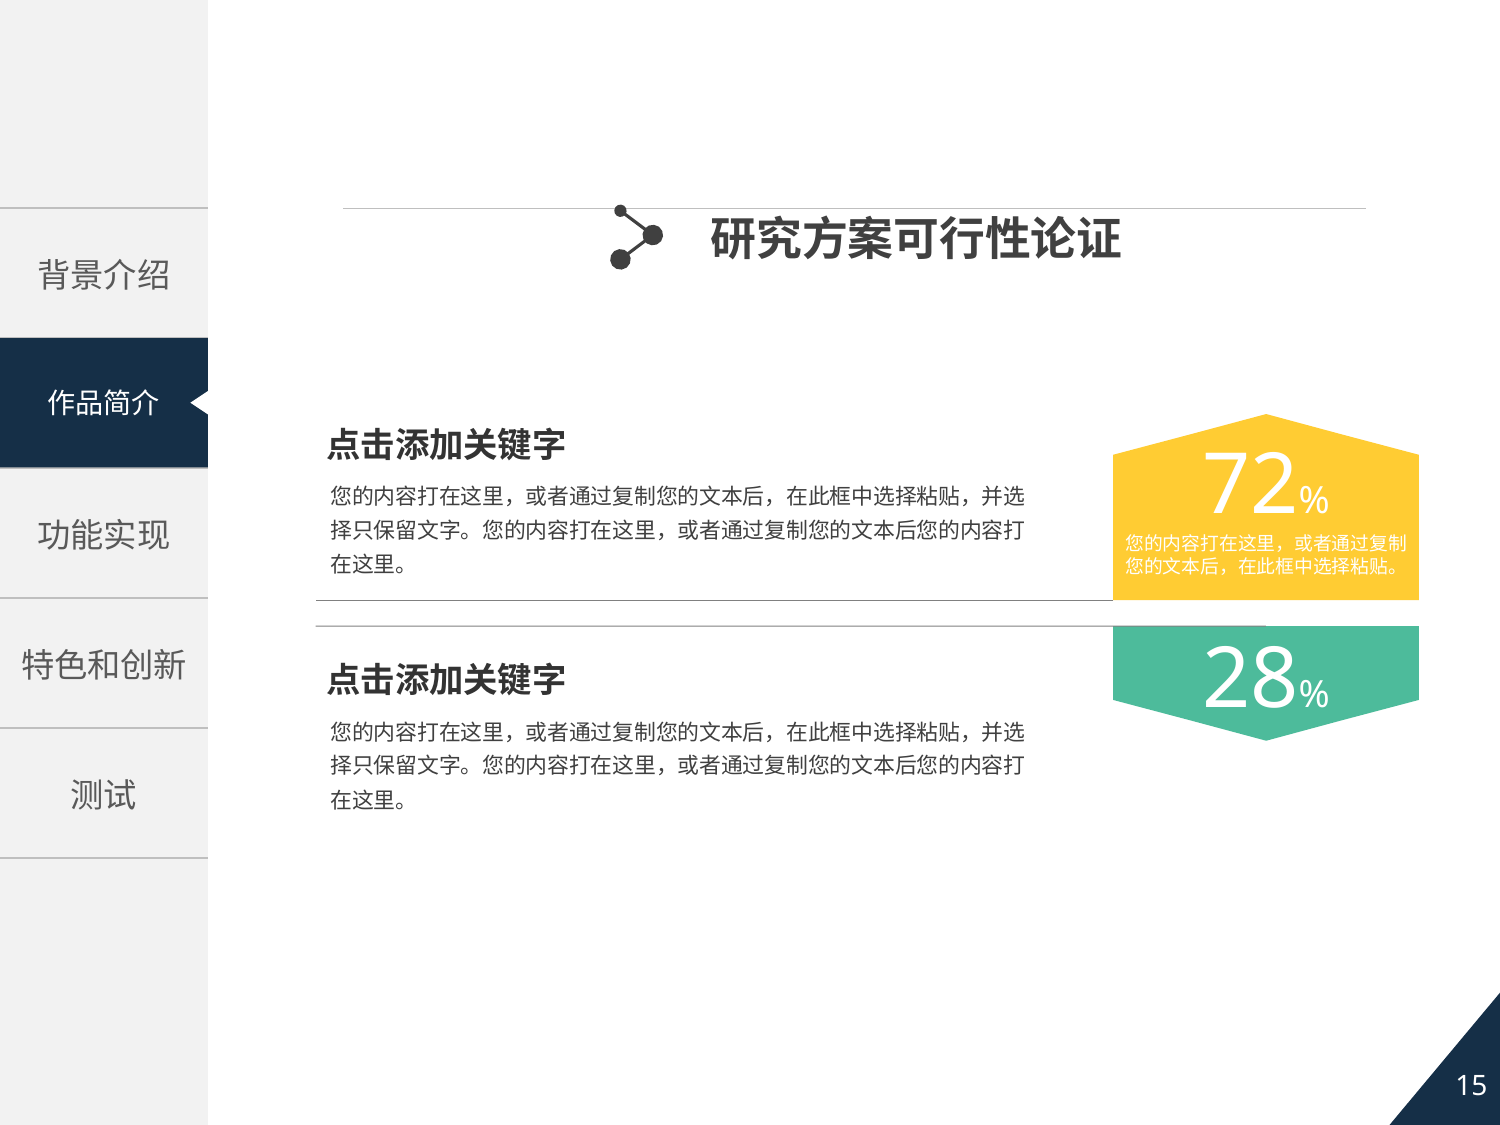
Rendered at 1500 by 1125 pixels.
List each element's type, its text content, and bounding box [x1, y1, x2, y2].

text_box 您的内容打在这里，或者通过复制您的文本后，在此框中选择粘贴，并选择只保留文字。您的内容打在这里，或者通过复制您的文本后您的内容打在这里。 [315, 702, 1051, 820]
text_box 28% [1113, 626, 1419, 741]
text_box 点击添加关键字 [315, 652, 659, 702]
text_box 您的内容打在这里，或者通过复制您的文本后，在此框中选择粘贴，并选择只保留文字。您的内容打在这里，或者通过复制您的文本后您的内容打在这里。 [315, 467, 1051, 585]
text_box 点击添加关键字 [315, 417, 659, 467]
text_box 研究方案可行性论证 [699, 204, 1134, 271]
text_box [620, 210, 653, 260]
text_box 72% 您的内容打在这里，或者通过复制您的文本后，在此框中选择粘贴。 [1113, 414, 1419, 601]
